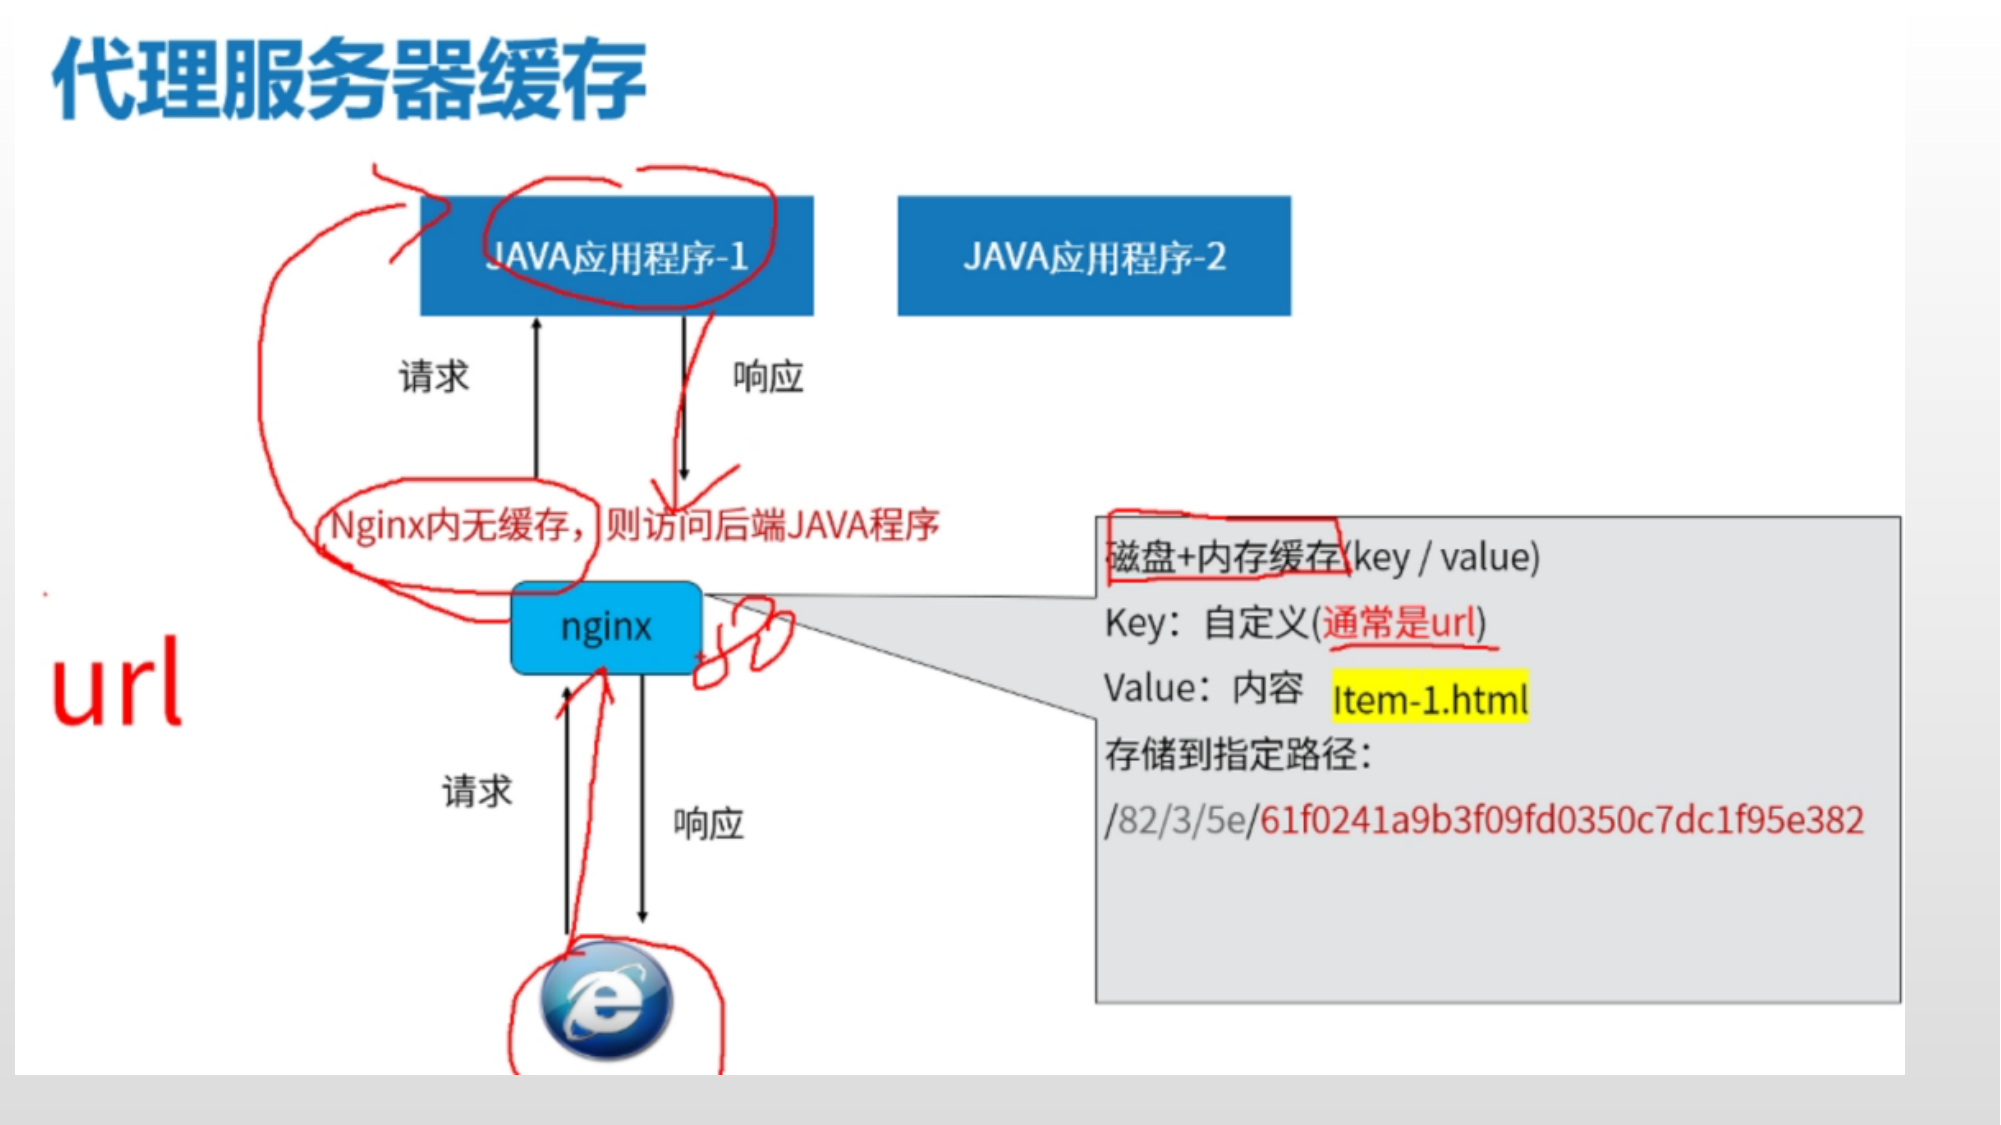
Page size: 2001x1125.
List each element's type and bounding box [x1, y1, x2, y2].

picture [15, 11, 1905, 1075]
